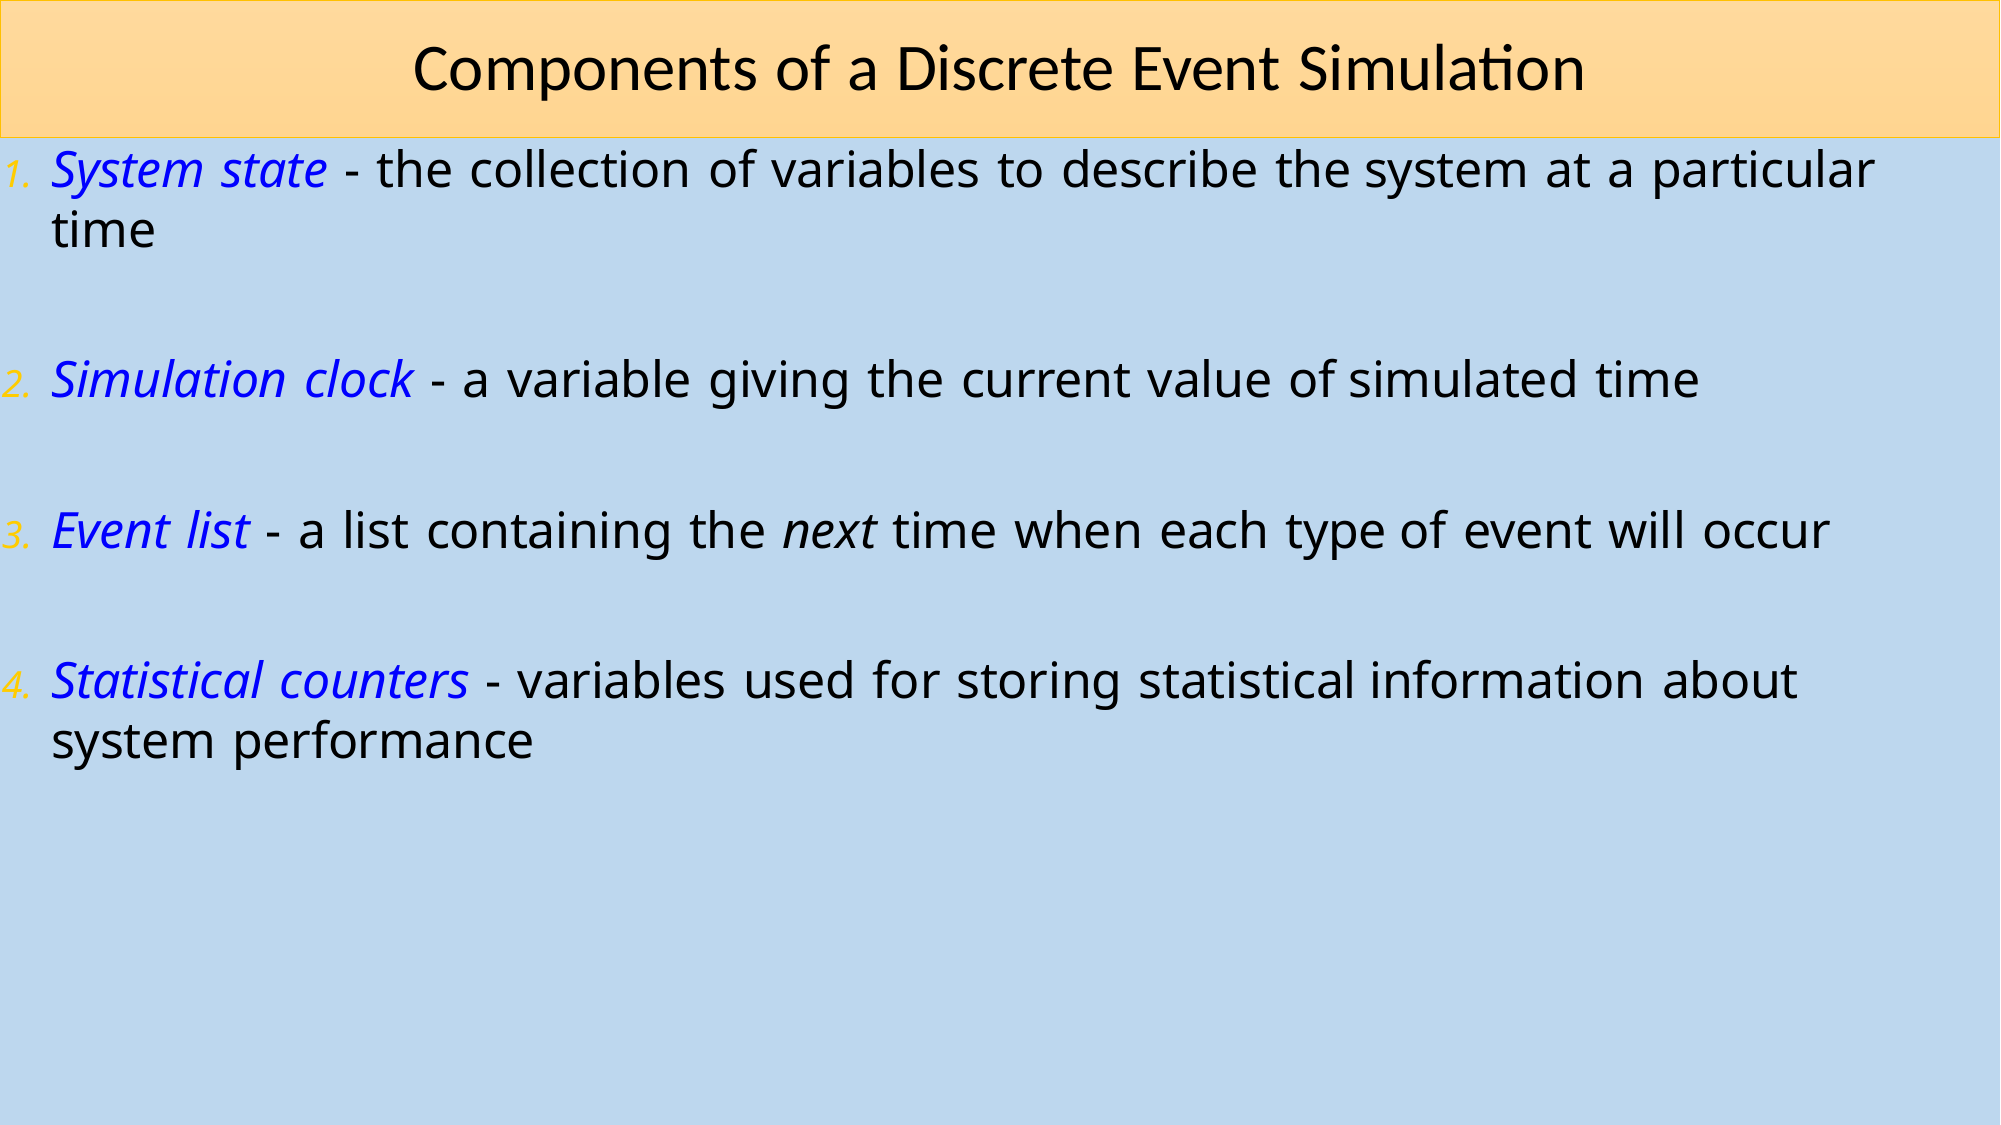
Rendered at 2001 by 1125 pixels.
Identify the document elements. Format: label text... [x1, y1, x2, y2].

text_box System state - the collection of variables to describe the system at a particular time Simulation clock - a variable giving the current value of simulated time Event list - a list containing the next time when each type of event will occur Statistical counters - variables used for storing statistical information about system performance [0, 137, 1974, 769]
title Components of a Discrete Event Simulation [0, 0, 2000, 138]
